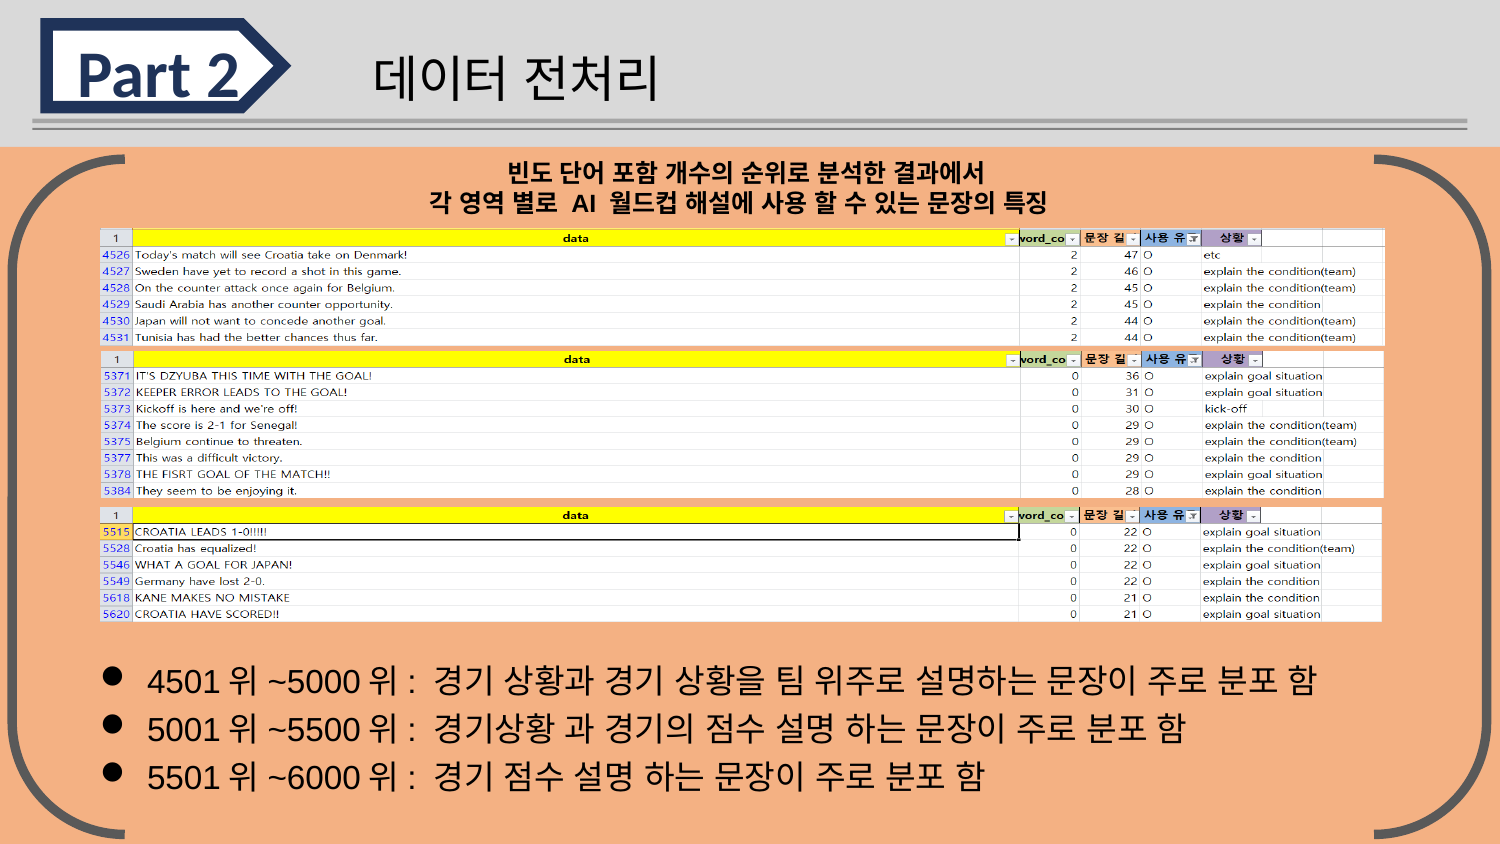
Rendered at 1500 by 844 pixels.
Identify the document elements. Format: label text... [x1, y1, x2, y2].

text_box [46, 23, 283, 120]
picture [100, 507, 1382, 623]
text_box [0, 146, 1500, 844]
text_box 빈도 단어 포함 개수의 순위로 분석한 결과에서 각 영역 별로 AI 월드컵 해설에 사용 할 수 있는 문장의 특징 [120, 149, 1373, 225]
text_box 4501위~5000위: 경기 상황과 경기 상황을 팀 위주로 설명하는 문장이 주로 분포 함 5001위~5500위: 경기상황 과 경기의 점수 설명 하는 문장이 주로 분포 함 5501위~6000위: 경기 점수 설명 하는 문장이 주로 분포 함 [85, 645, 1413, 804]
text_box [11, 158, 1488, 835]
picture [100, 228, 1385, 346]
list 데이터 전처리 [356, 47, 1434, 117]
picture [101, 351, 1384, 499]
